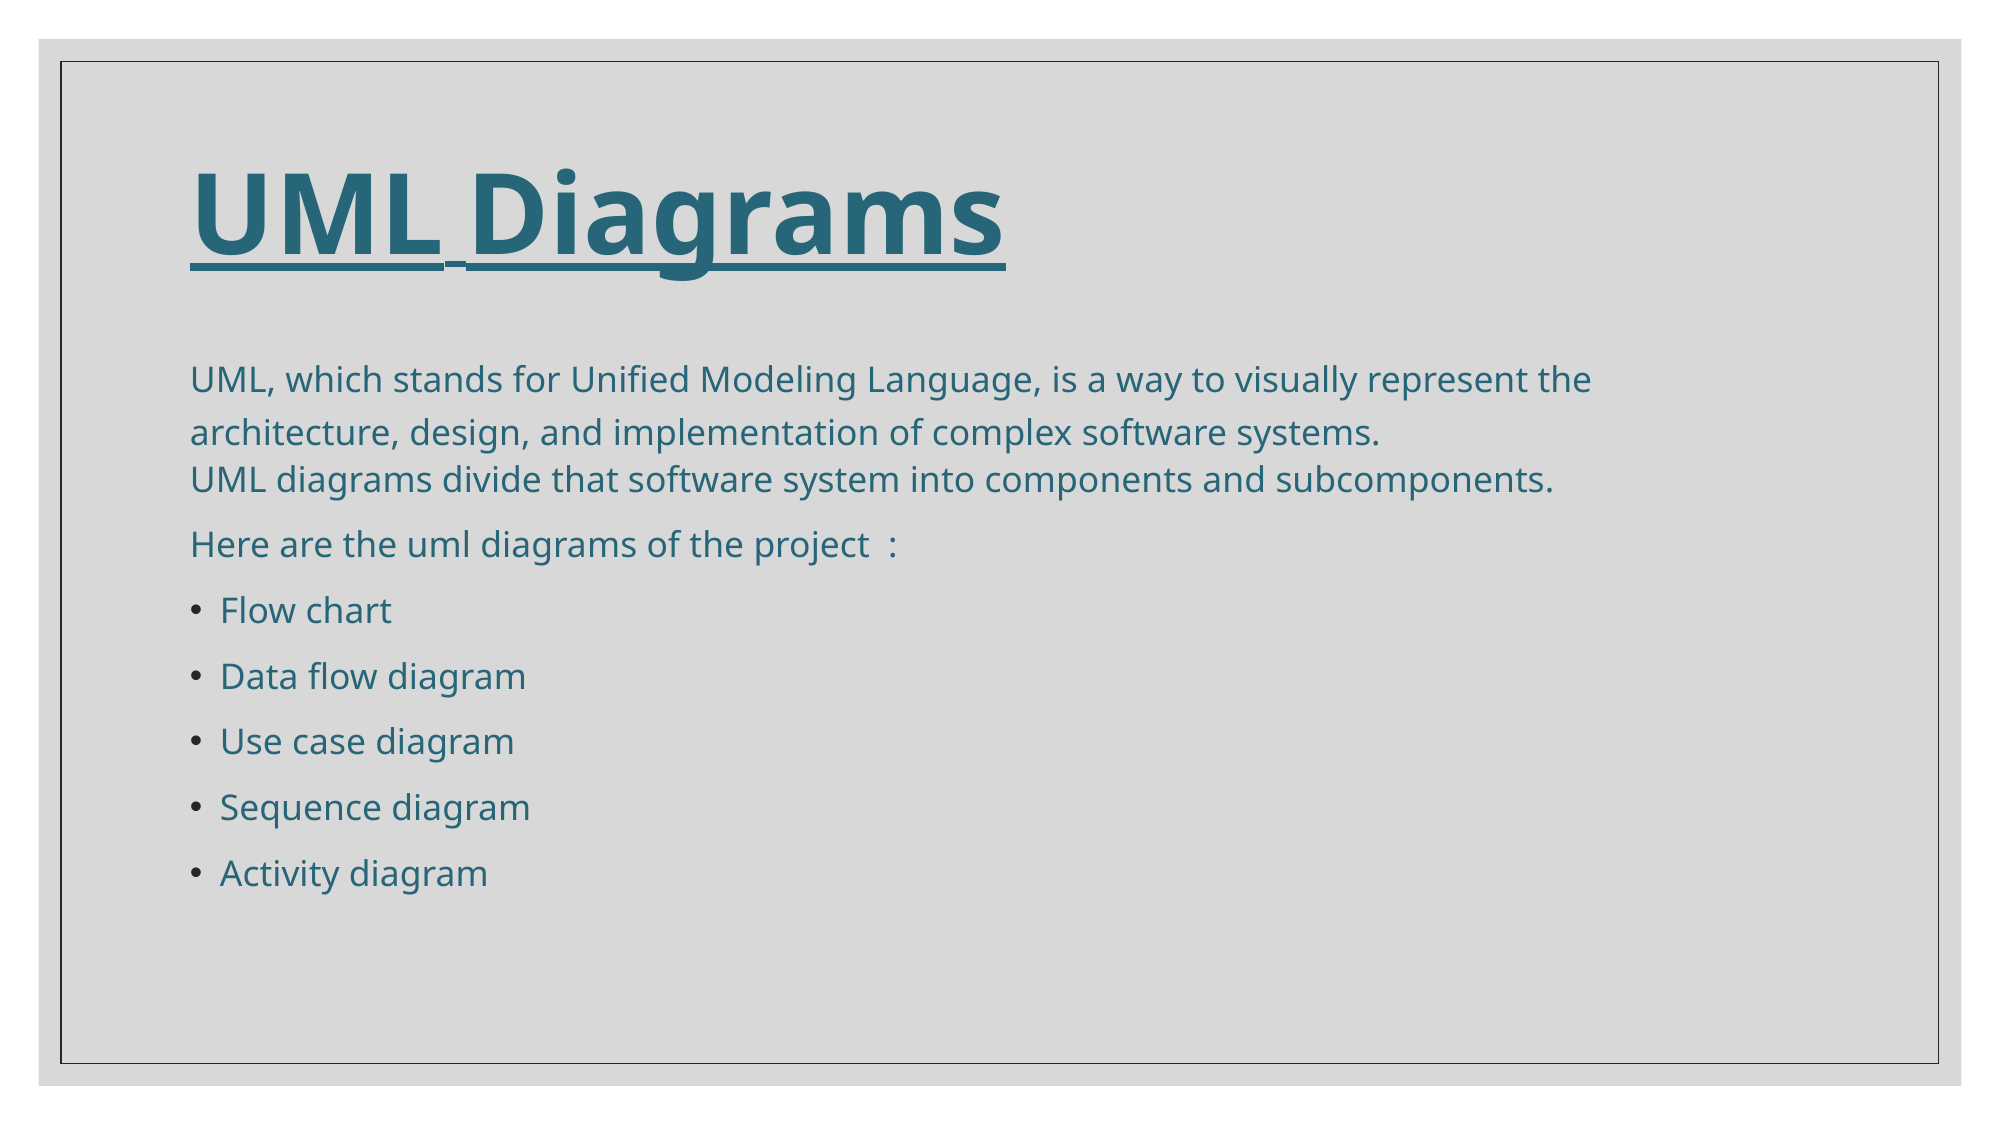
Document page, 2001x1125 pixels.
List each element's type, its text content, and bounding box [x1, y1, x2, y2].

title UML Diagrams [174, 105, 1825, 331]
list UML, which stands for Unified Modeling Language, is a way to visually represent the architecture, design, and implementation of complex software systems. UML diagrams divide that software system into components and subcomponents. Here are the uml diagrams of the project : Flow chart Data flow diagram Use case diagram Sequence diagram Activity diagram [174, 345, 1825, 977]
